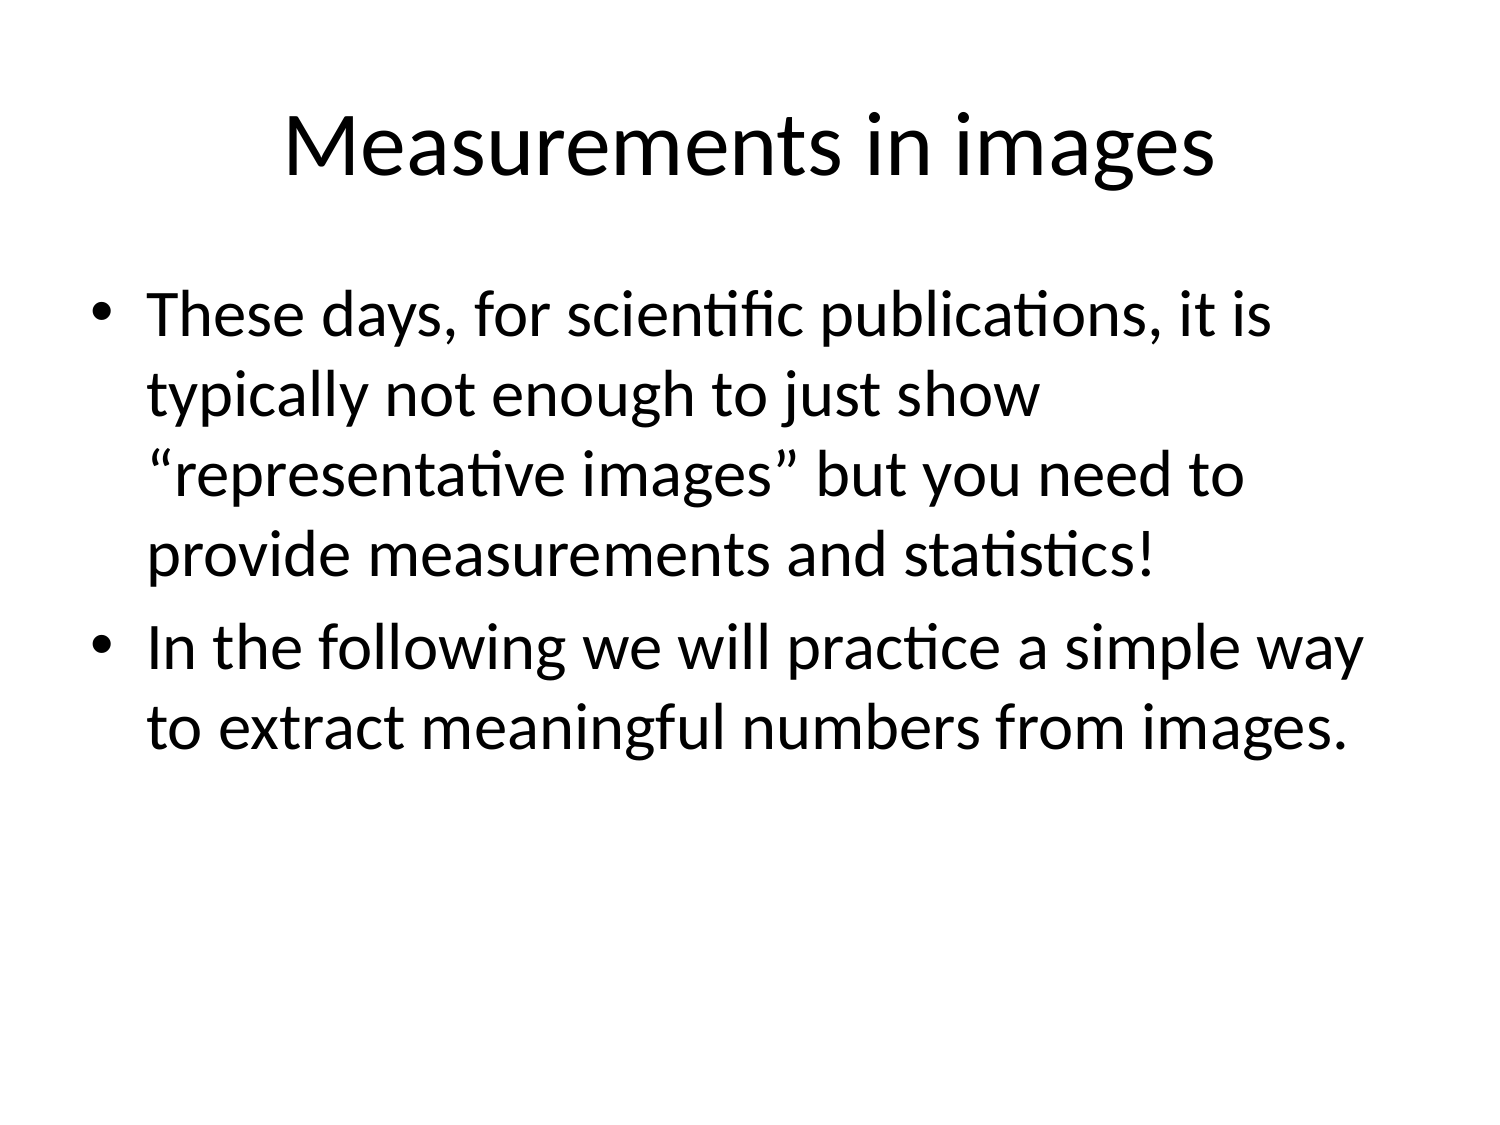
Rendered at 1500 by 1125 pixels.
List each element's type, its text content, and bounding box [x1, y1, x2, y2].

list These days, for scientific publications, it is typically not enough to just show “representative images” but you need to provide measurements and statistics! In the following we will practice a simple way to extract meaningful numbers from images. [74, 262, 1426, 1006]
title Measurements in images [74, 44, 1426, 233]
